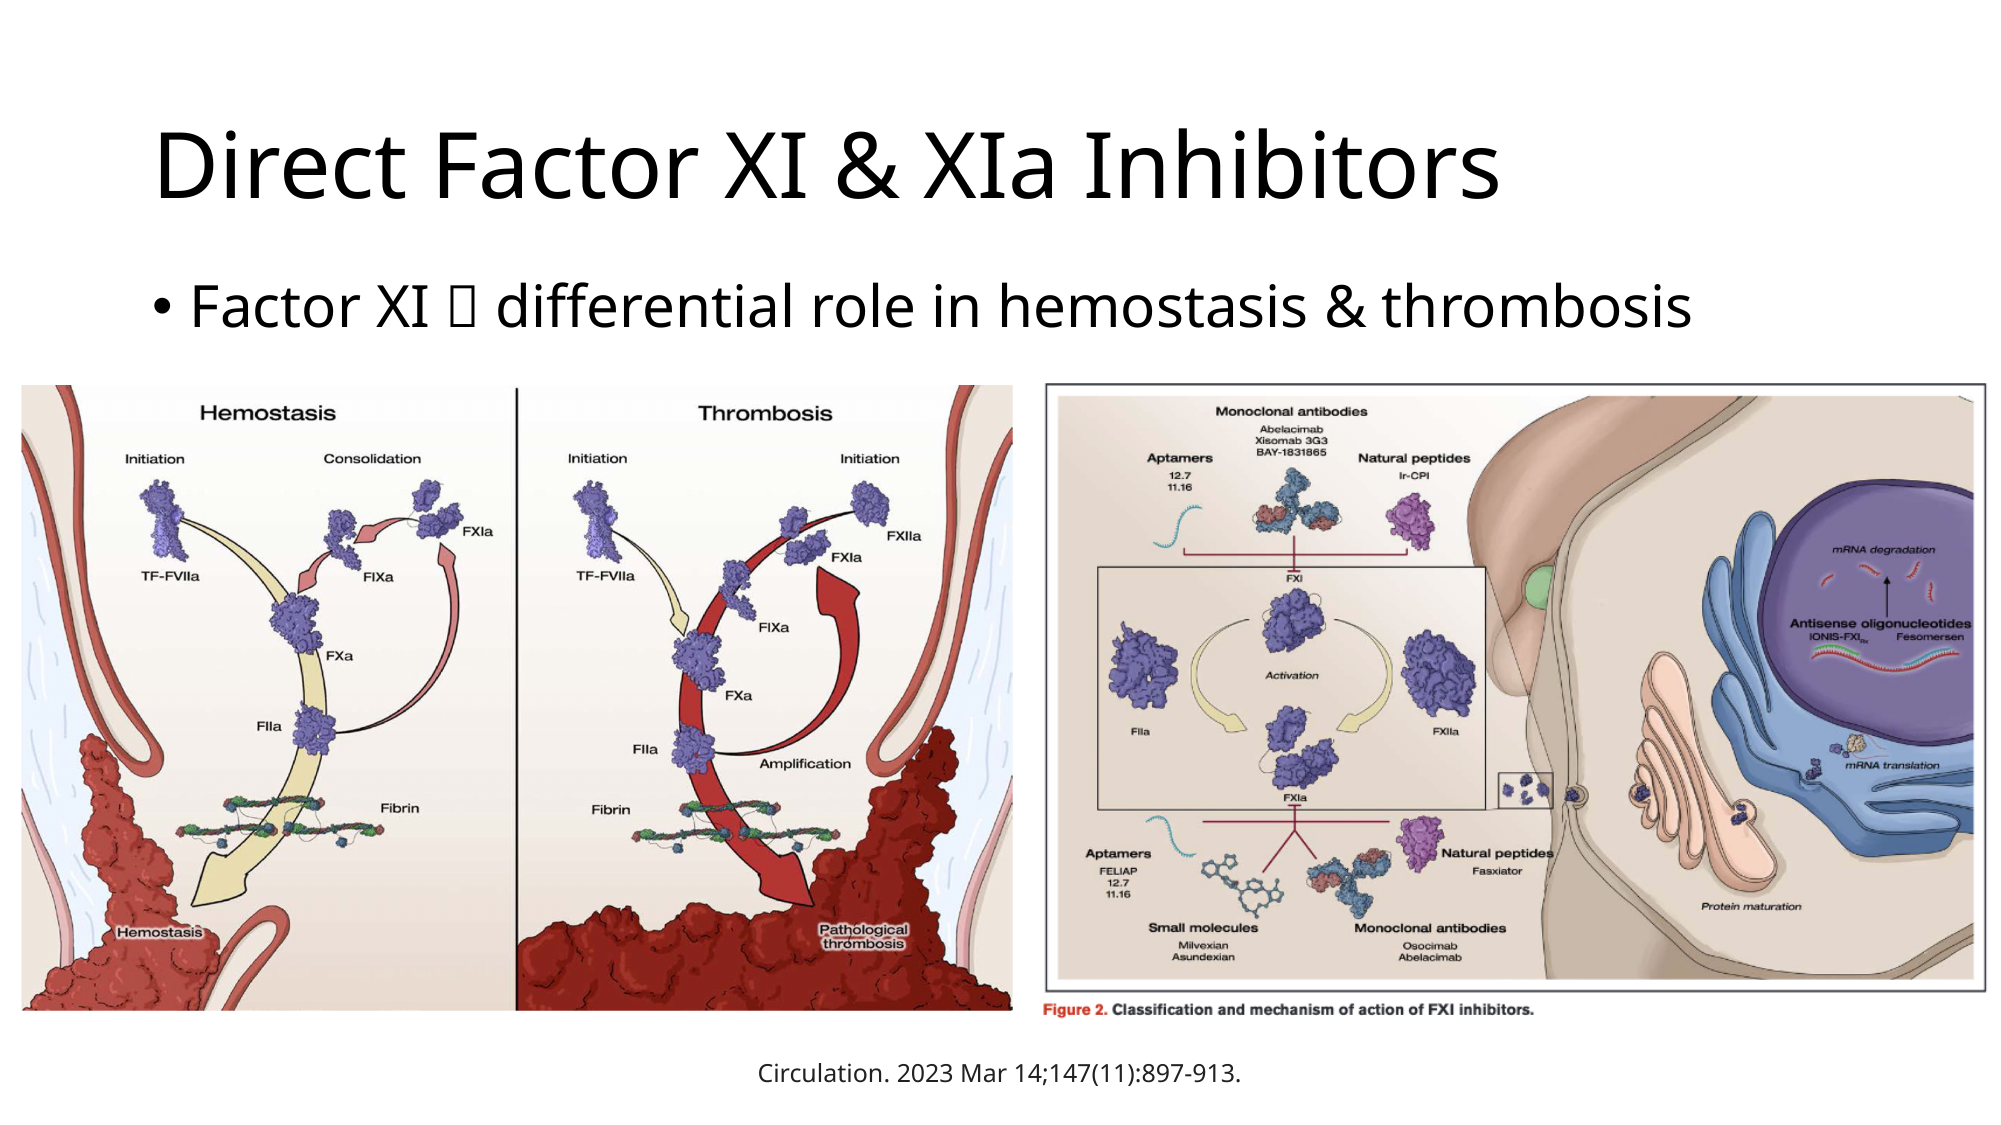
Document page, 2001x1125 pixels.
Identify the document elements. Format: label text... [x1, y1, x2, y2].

list Factor XI  differential role in hemostasis & thrombosis [137, 270, 1887, 984]
picture [1032, 374, 2000, 1022]
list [20, 385, 1013, 1012]
title Direct Factor XI & XIa Inhibitors [137, 59, 1863, 270]
footer Circulation. 2023 Mar 14;147(11):897-913. [662, 1042, 1338, 1103]
